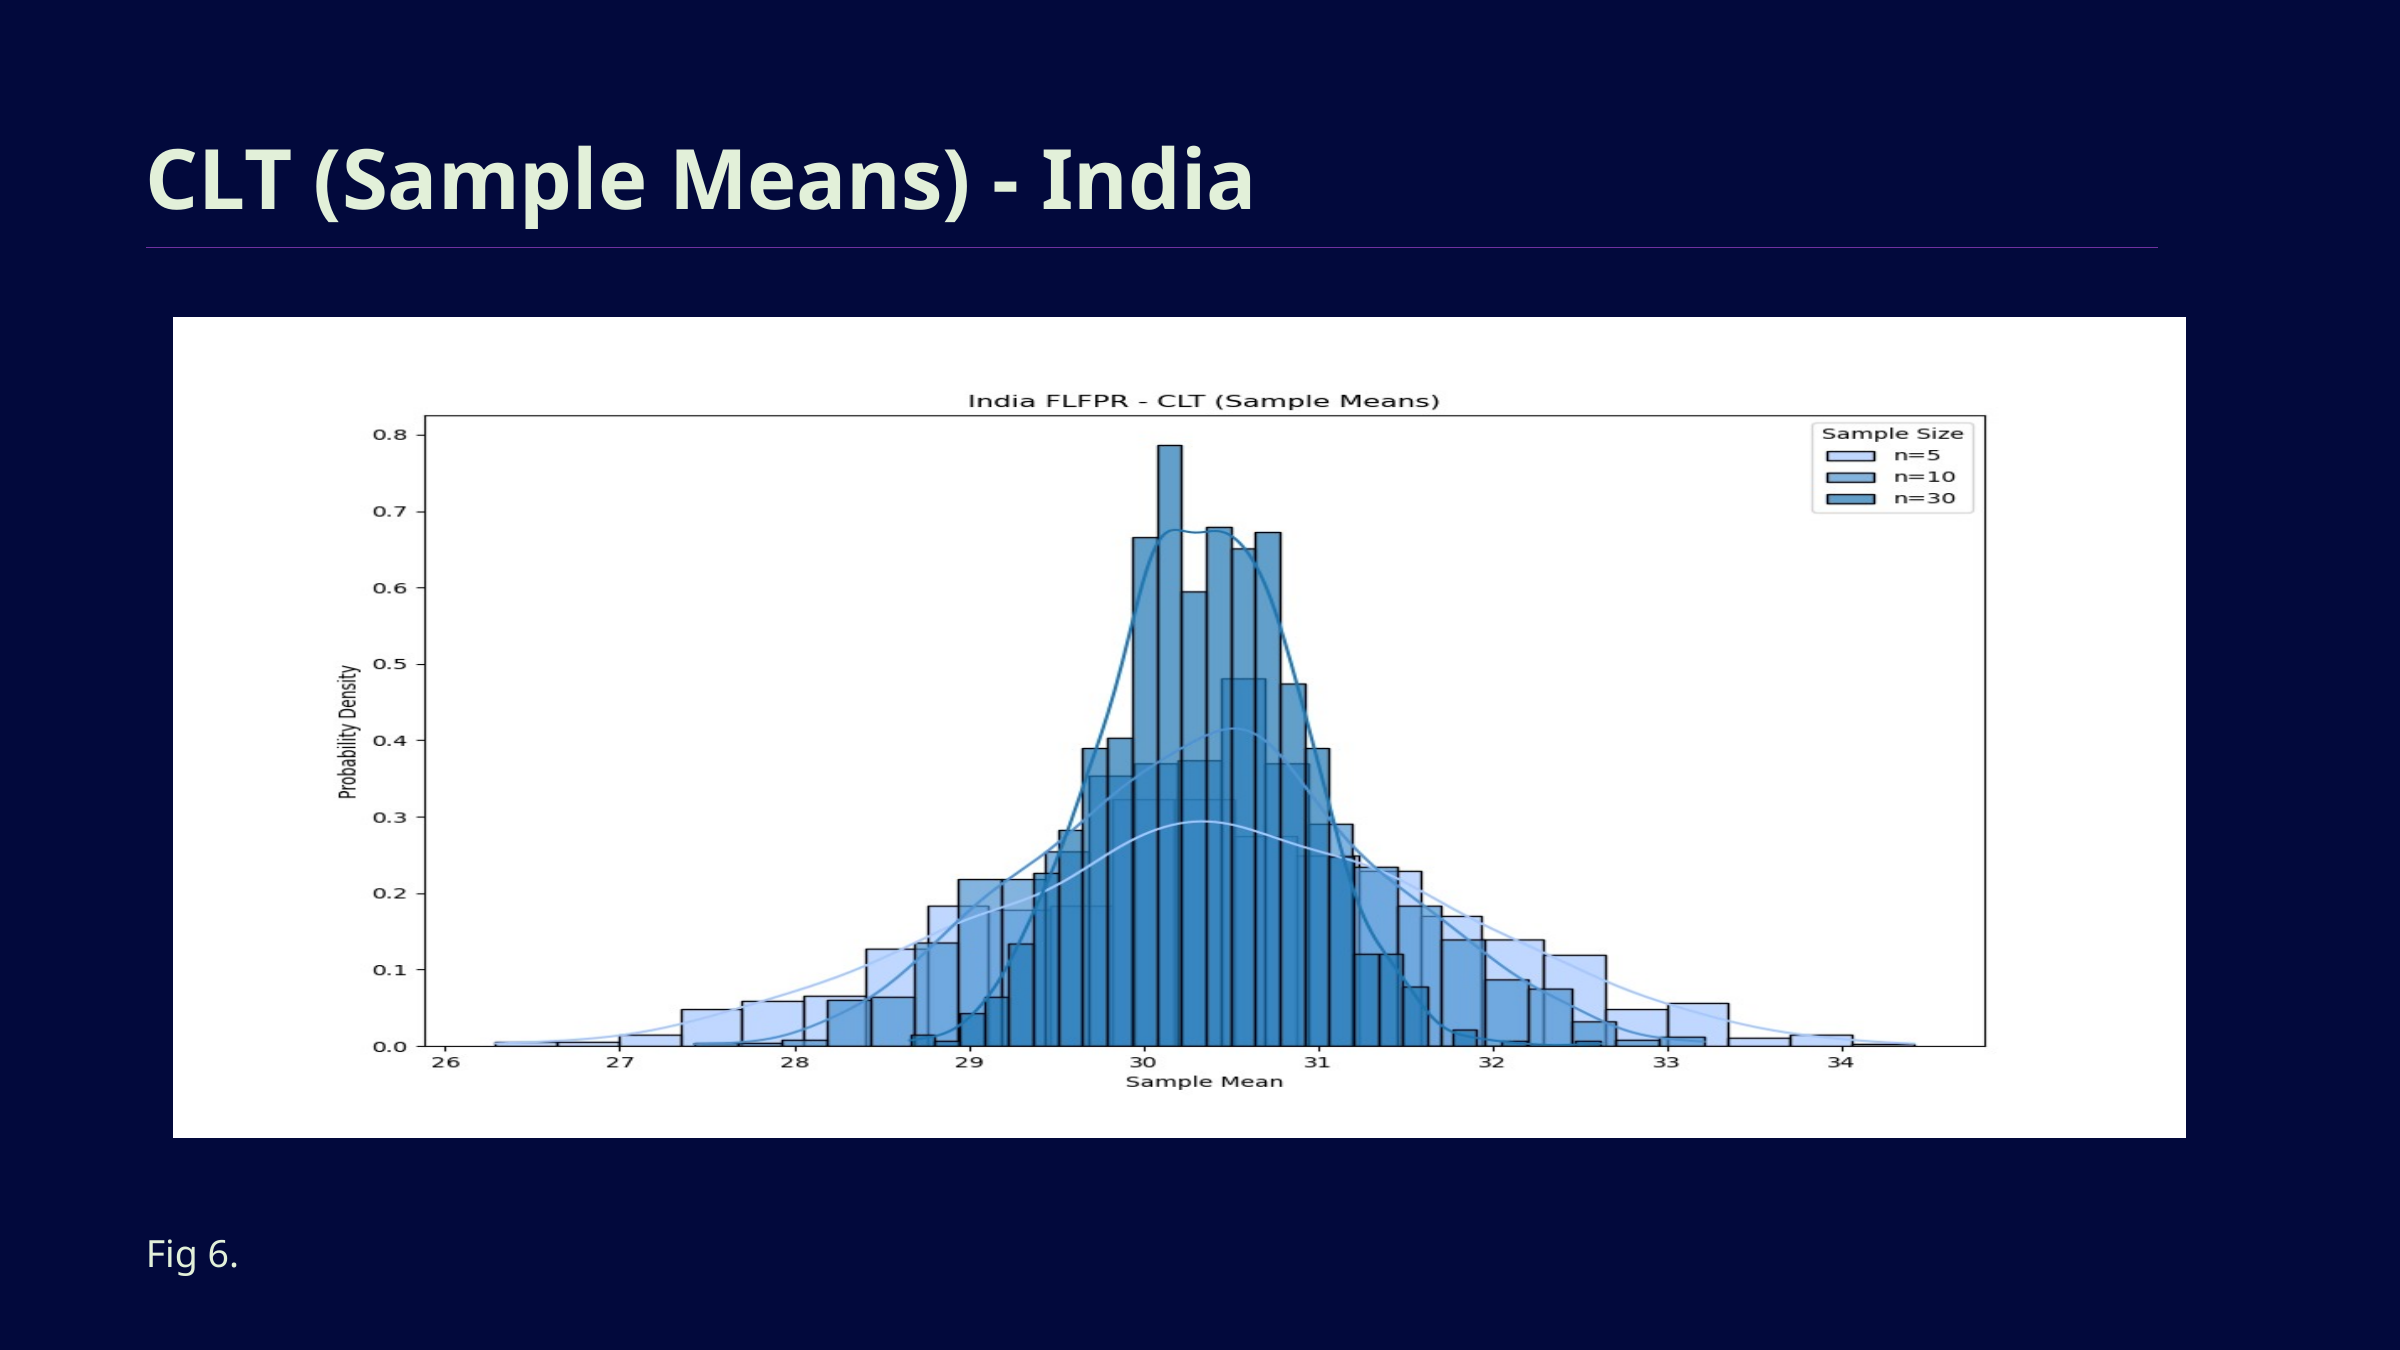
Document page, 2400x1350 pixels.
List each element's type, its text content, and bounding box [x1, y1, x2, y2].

text_box Fig 6. [145, 1162, 1902, 1252]
picture [173, 317, 2186, 1138]
text_box CLT (Sample Means) - India [145, 113, 2158, 222]
